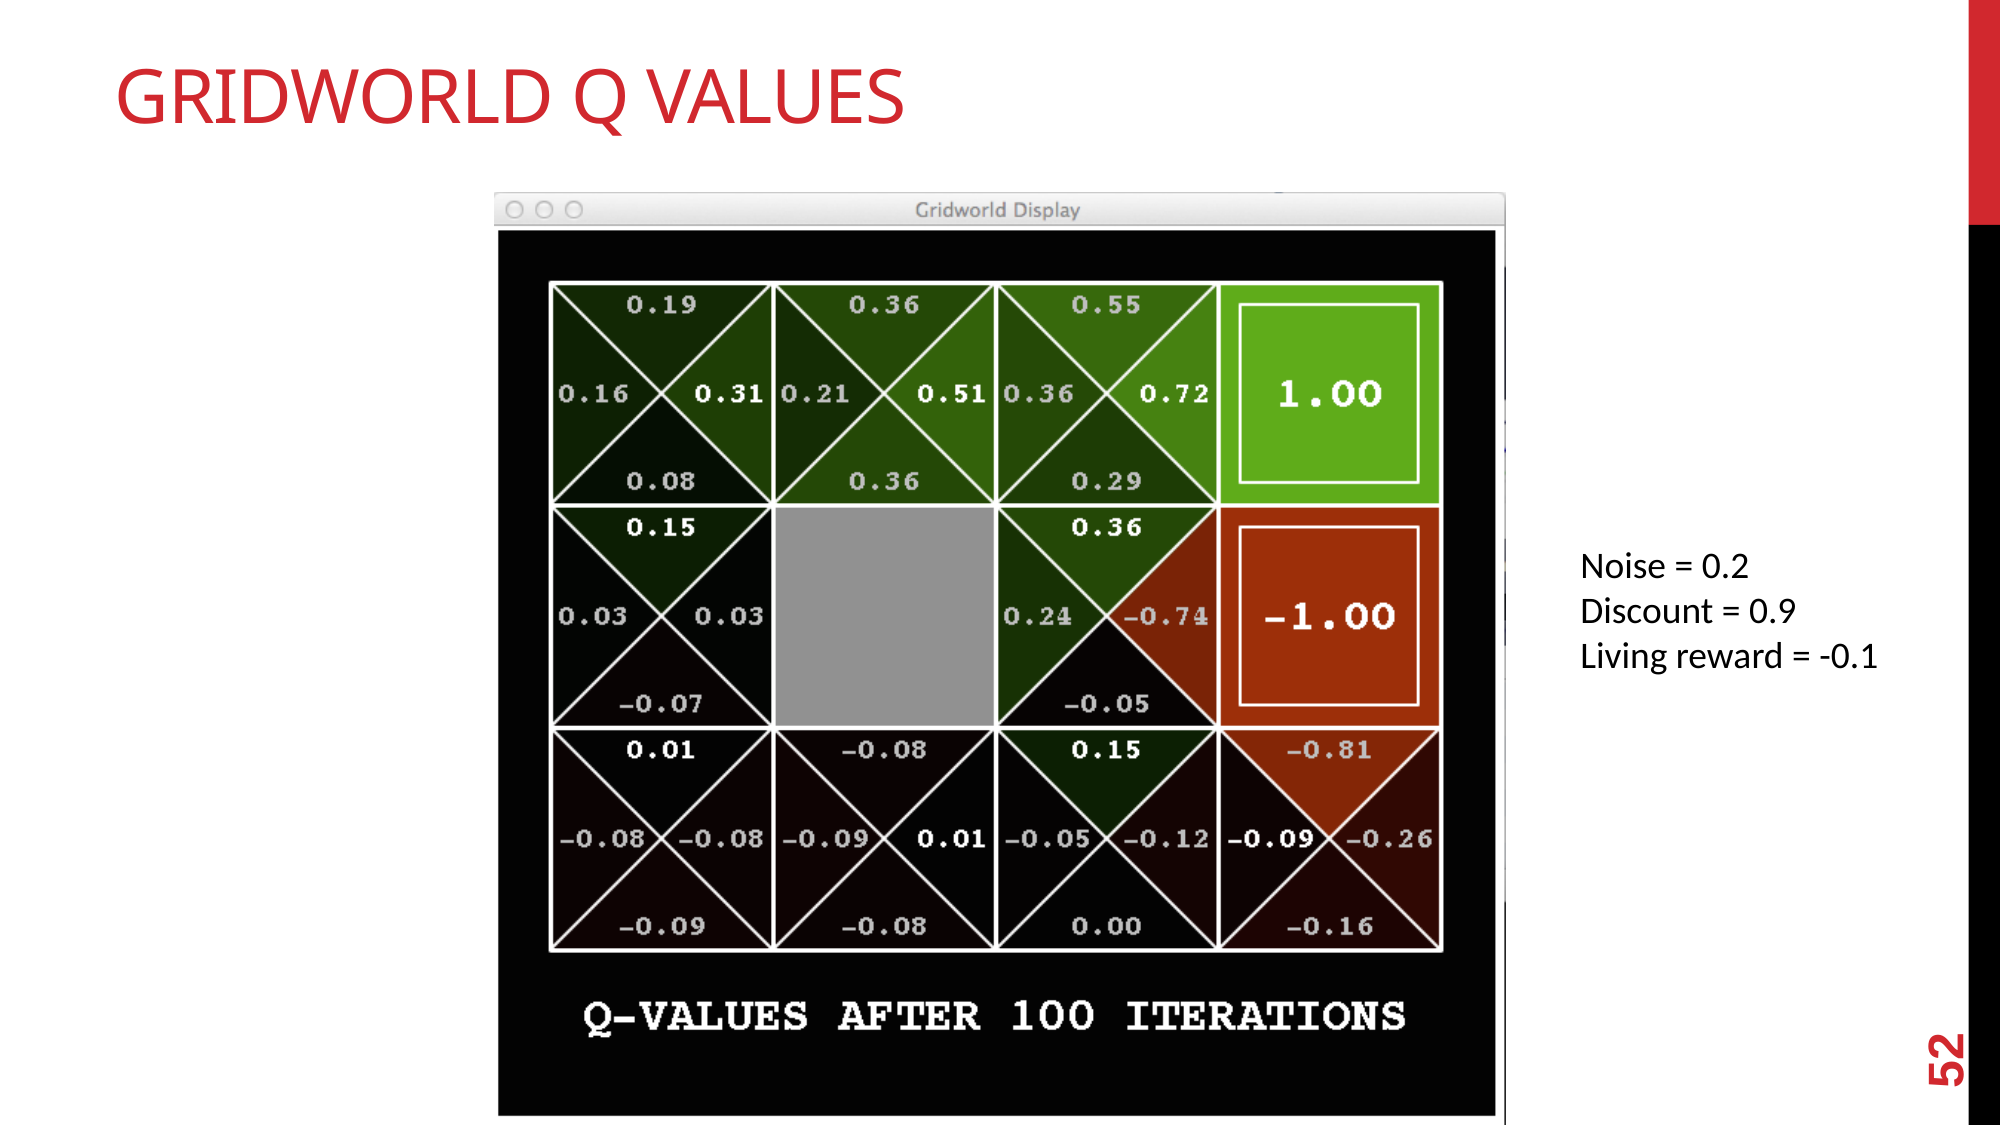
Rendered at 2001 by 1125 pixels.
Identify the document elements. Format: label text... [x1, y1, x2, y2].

text_box Noise = 0.2 Discount = 0.9 Living reward = -0.1 [1565, 533, 1941, 684]
picture [494, 192, 1506, 1125]
title Gridworld Q Values [99, 25, 1367, 147]
slide_number 52 [1903, 887, 1984, 1104]
